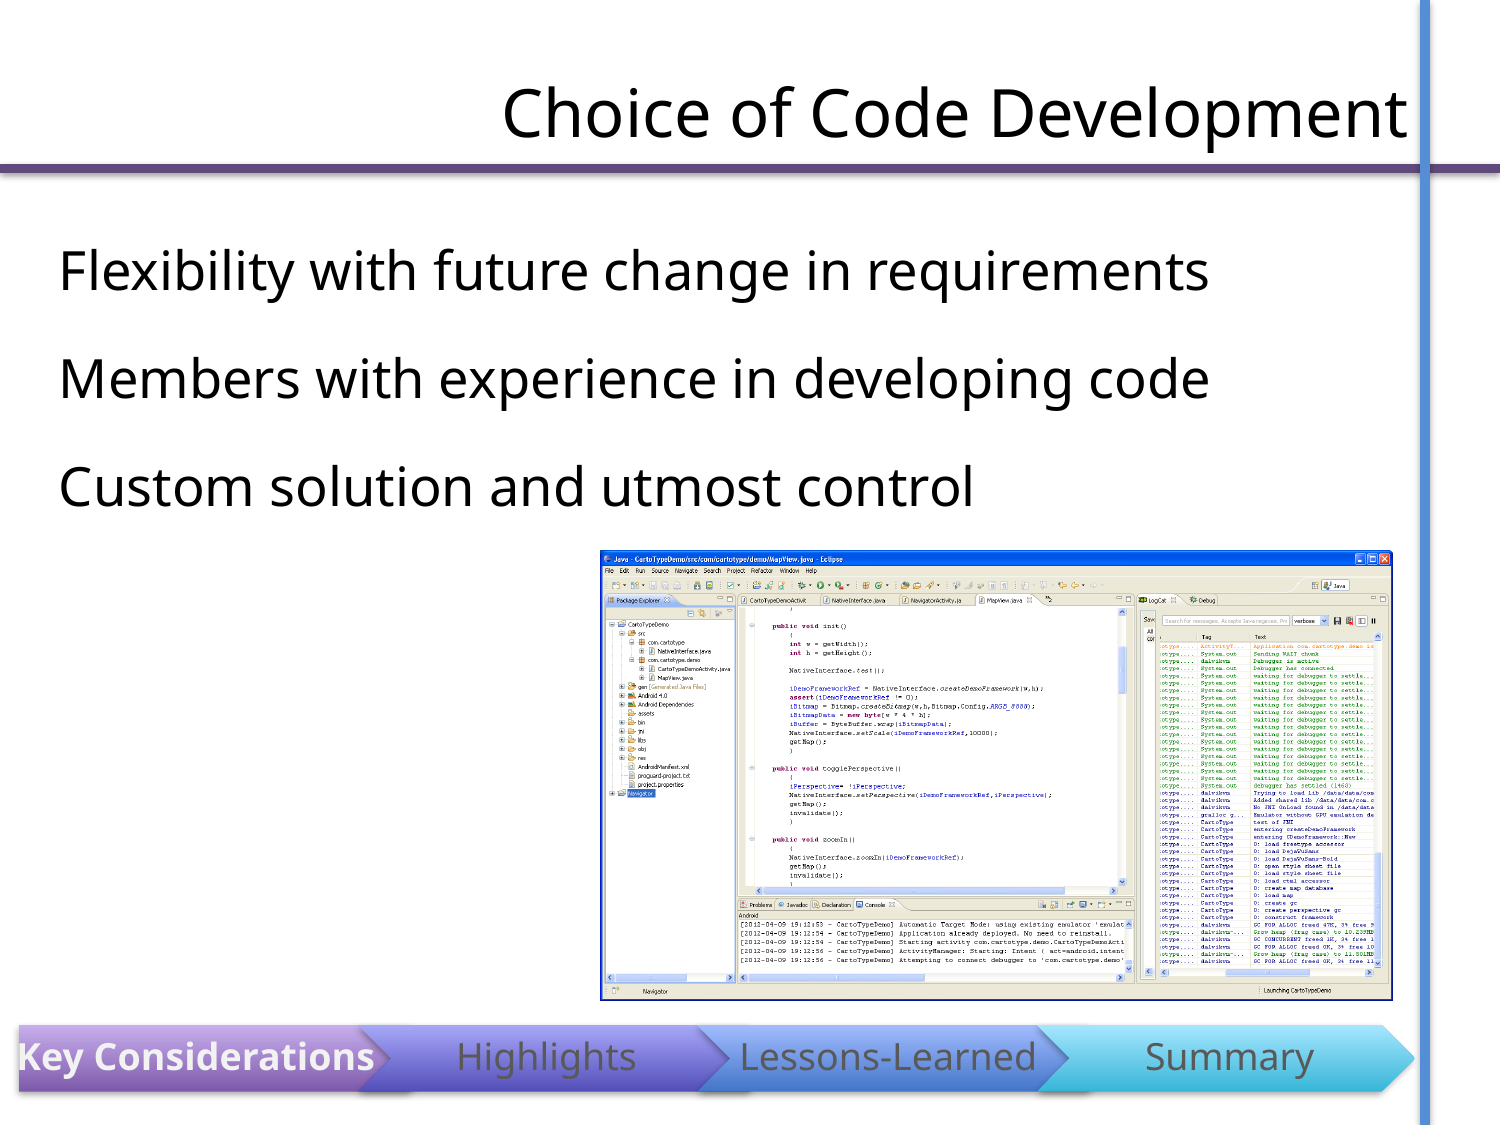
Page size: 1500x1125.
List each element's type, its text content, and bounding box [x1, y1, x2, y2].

picture [599, 550, 1393, 1001]
list Flexibility with future change in requirements Members with experience in developing code Custom solution and utmost control [43, 195, 1425, 973]
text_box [1036, 1024, 1416, 1092]
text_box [697, 1024, 1035, 1092]
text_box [0, 1024, 356, 1092]
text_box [357, 1024, 696, 1092]
title Choice of Code Development [23, 17, 1425, 205]
